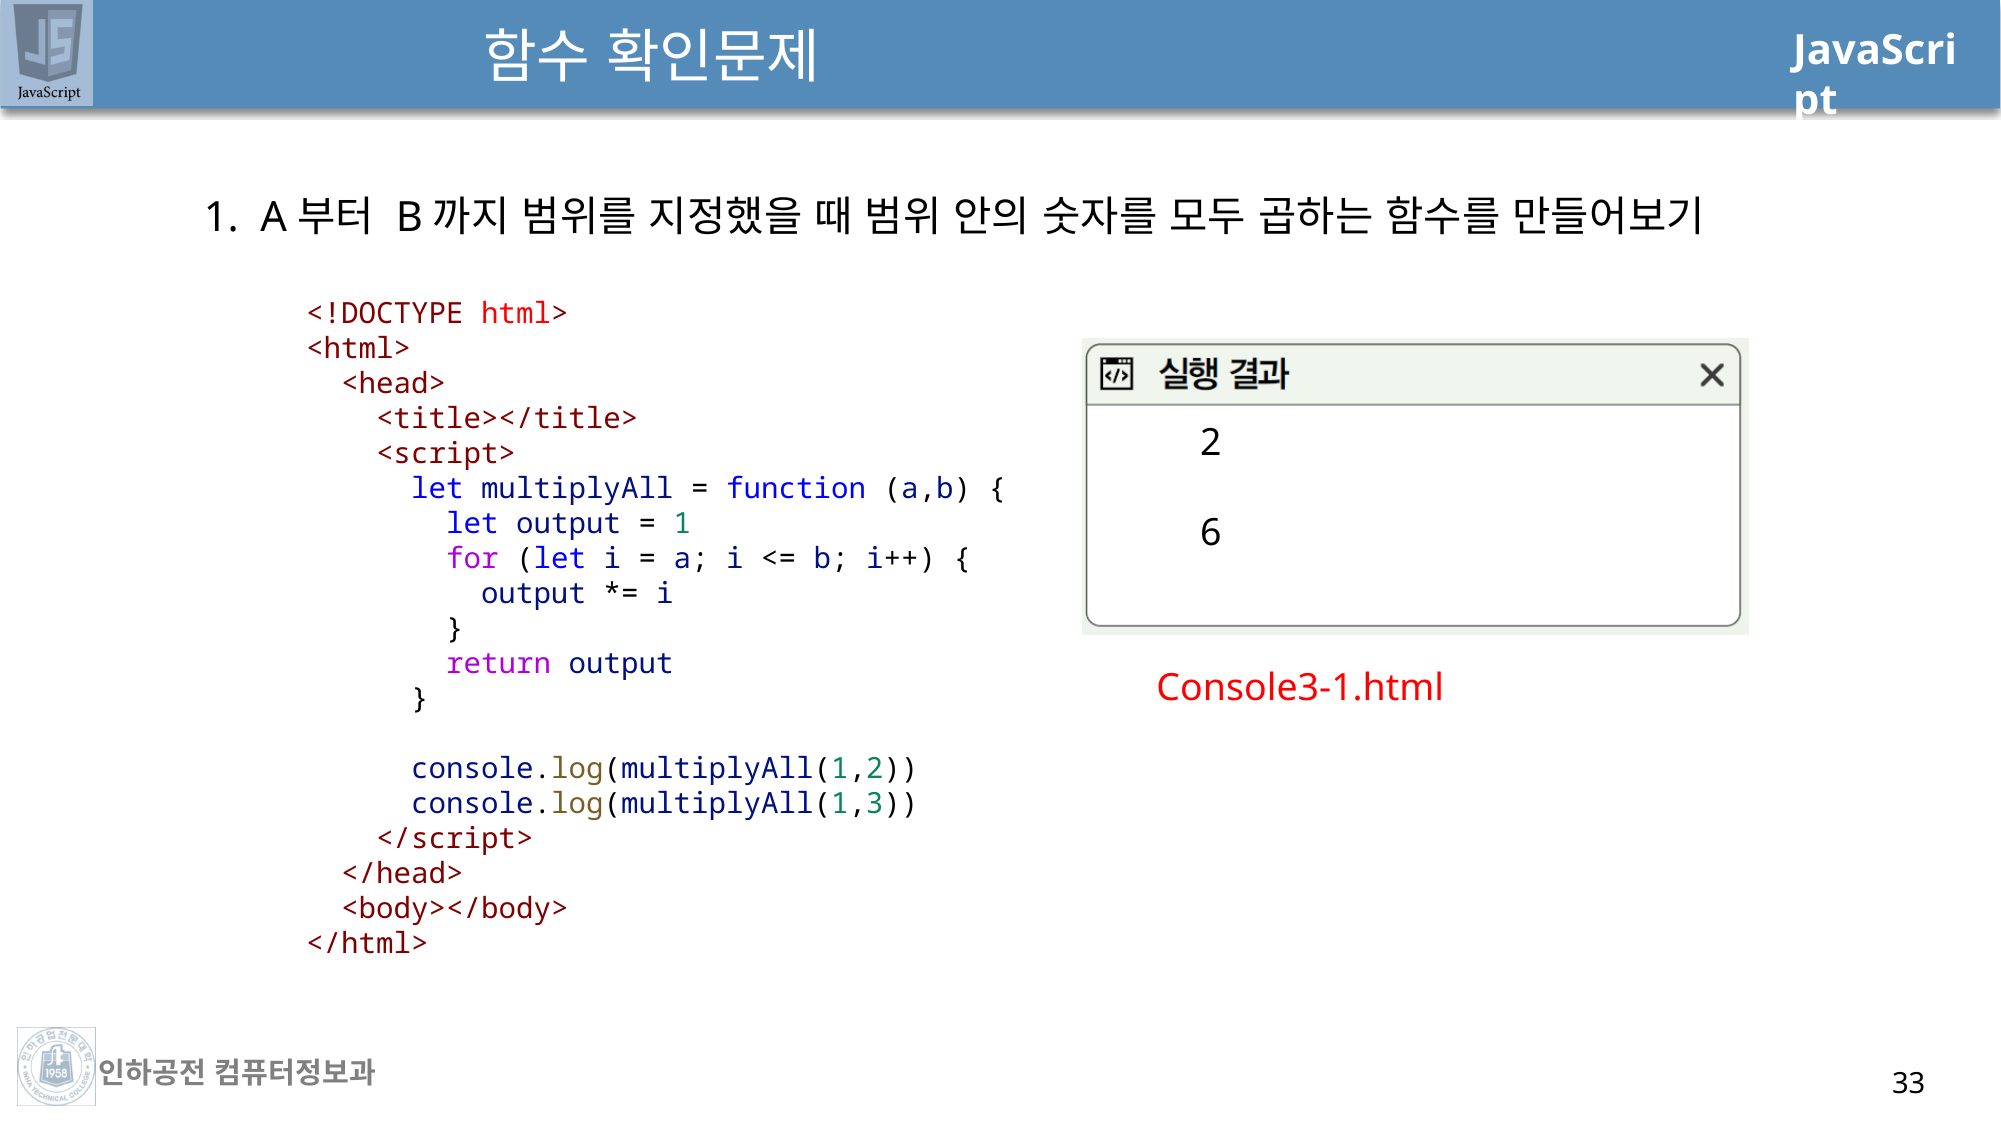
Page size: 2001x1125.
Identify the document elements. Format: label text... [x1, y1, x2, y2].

picture [1082, 338, 1749, 636]
title 함수 확인문제 [468, 7, 1390, 102]
text_box <!DOCTYPE html> <html> <head> <title></title> <script> let multiplyAll = function (a,b) { let output = 1 for (let i = a; i <= b; i++) { output *= i } return output } console.log(multiplyAll(1,2)) console.log(multiplyAll(1,3)) </script> </head> <body></body> </html> [291, 287, 1298, 967]
text_box Console3-1.html [1141, 655, 1615, 716]
text_box A부터 B까지 범위를 지정했을 때 범위 안의 숫자를 모두 곱하는 함수를 만들어보기 [114, 172, 1965, 993]
